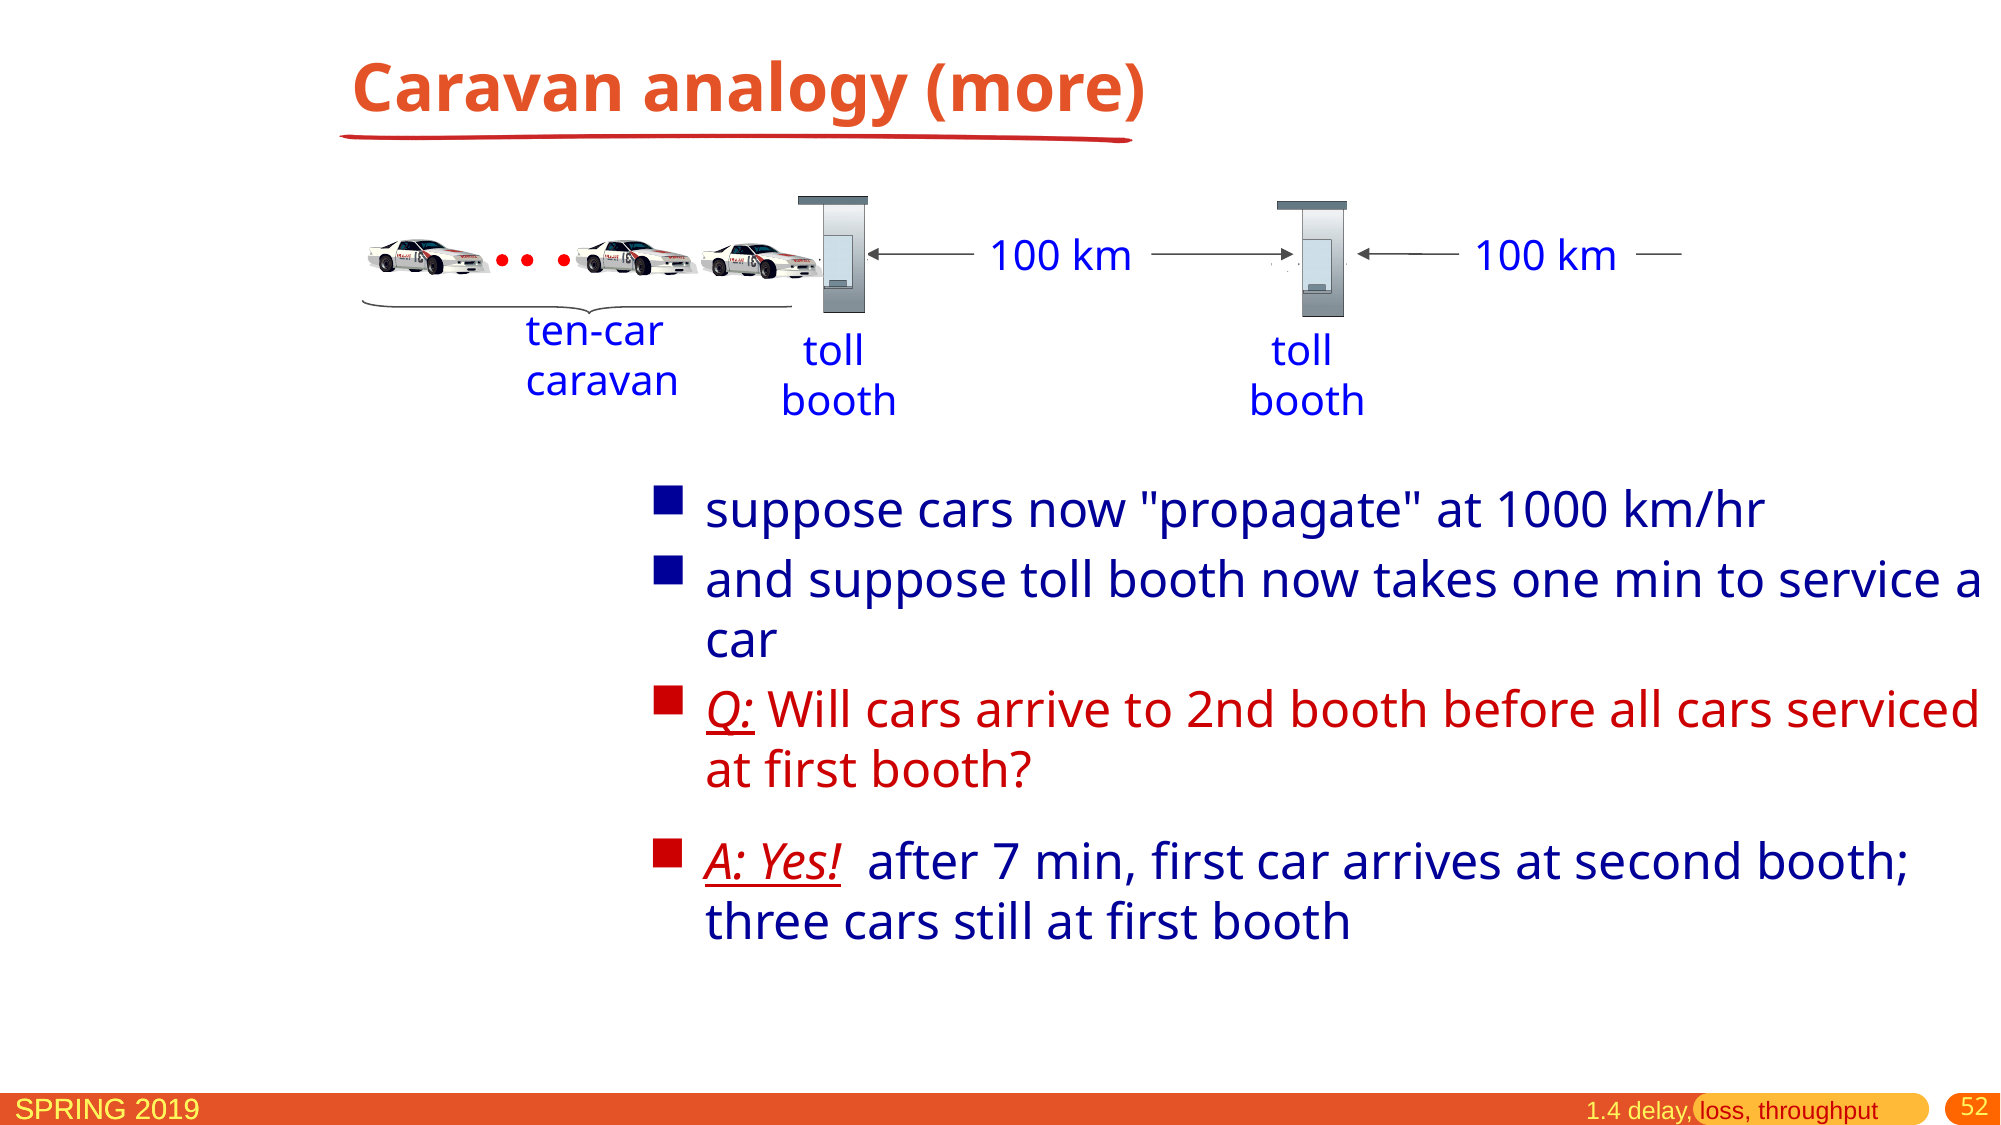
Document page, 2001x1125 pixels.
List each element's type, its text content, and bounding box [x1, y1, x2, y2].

picture [336, 131, 1142, 146]
footer 1.4 delay, loss, throughput [1570, 1094, 1902, 1125]
slide_number 52 [1944, 1092, 2000, 1125]
title Caravan analogy (more) [336, 15, 1612, 155]
list A: Yes! after 7 min, first car arrives at second booth; three cars still at first booth [633, 822, 1945, 988]
list suppose cars now "propagate" at 1000 km/hr and suppose toll booth now takes one min to service a car Q: Will cars arrive to 2nd booth before all cars serviced at first booth? [634, 469, 2000, 1014]
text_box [361, 188, 1682, 433]
